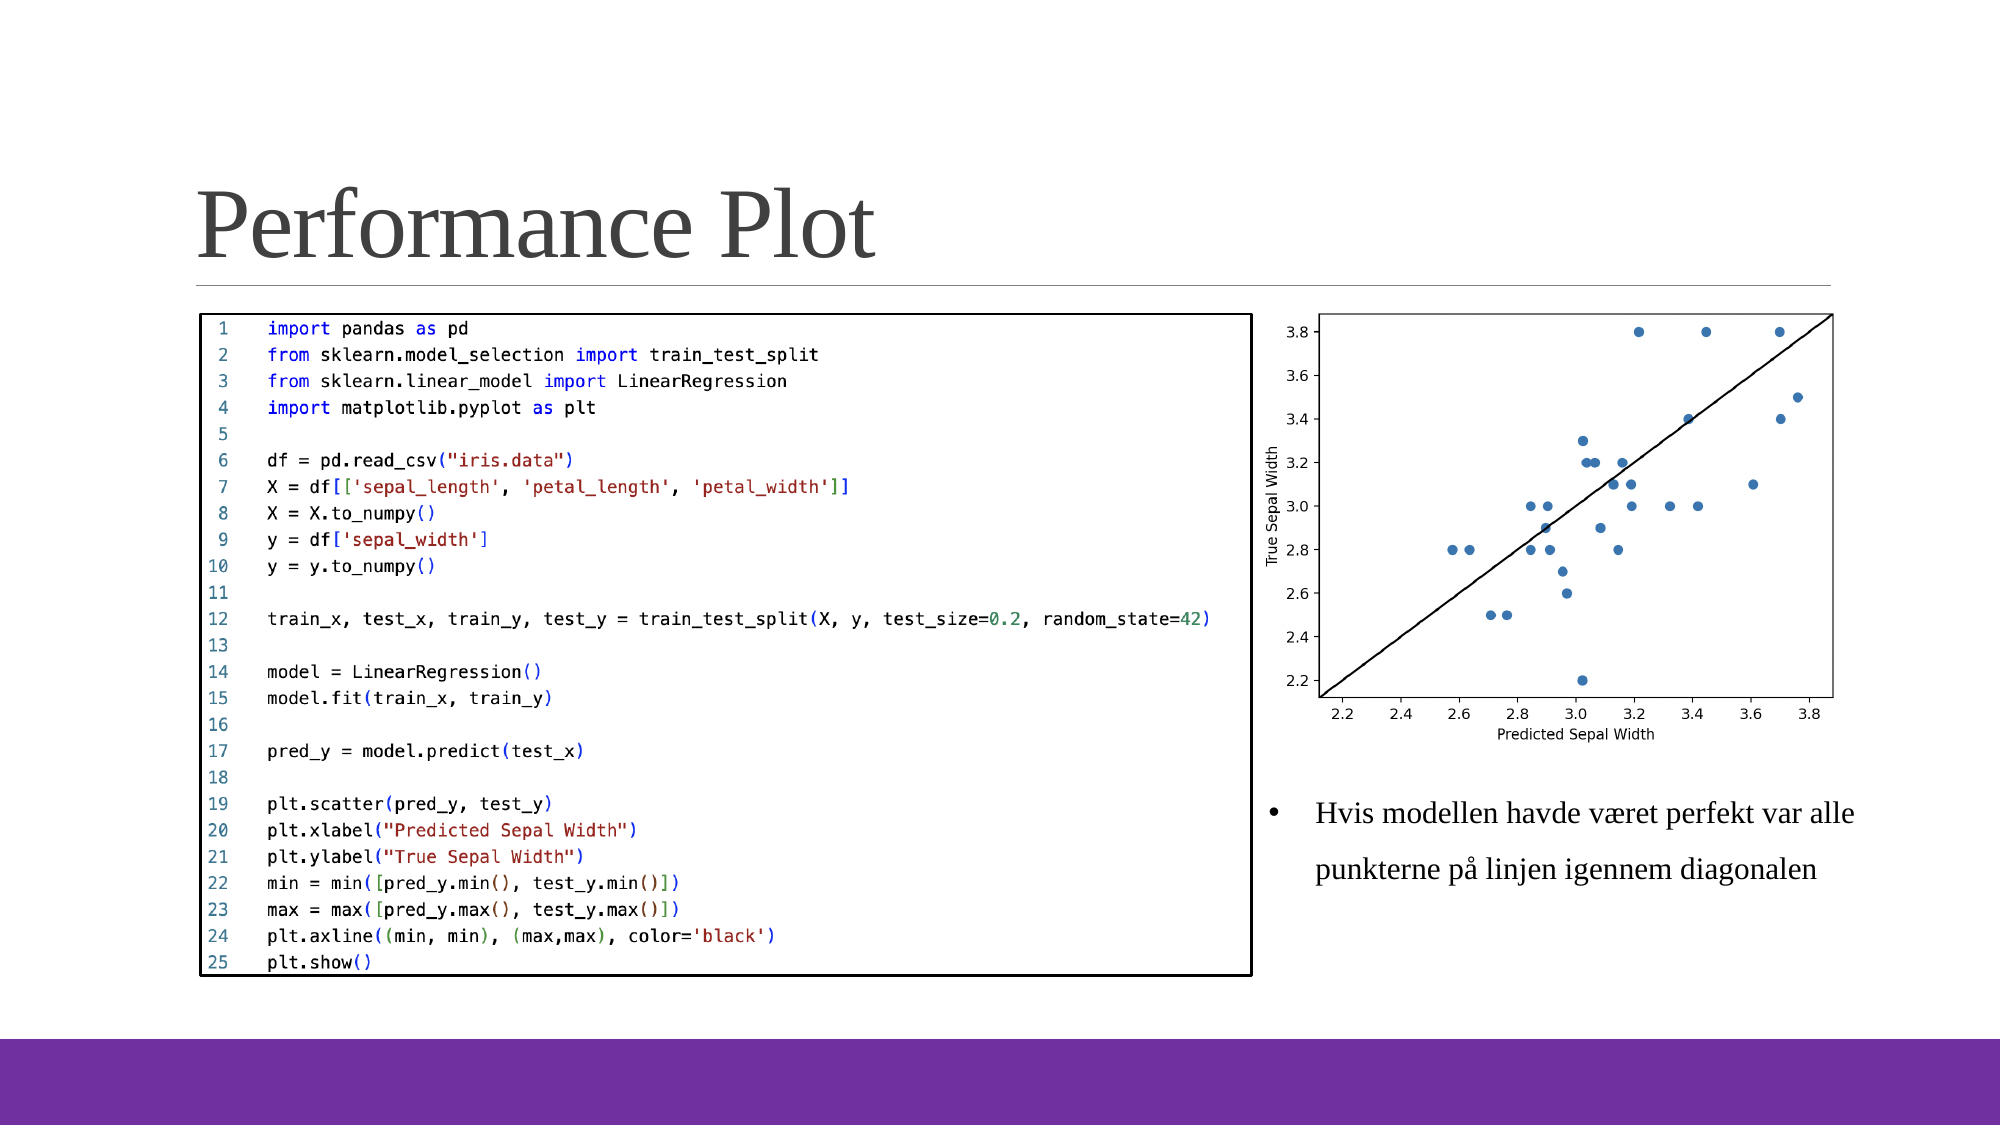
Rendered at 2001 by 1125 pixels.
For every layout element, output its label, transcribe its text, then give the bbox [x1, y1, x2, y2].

picture [202, 314, 1216, 978]
picture [1260, 303, 1847, 748]
text_box [1221, 313, 1253, 977]
title Performance Plot [180, 47, 1830, 285]
text_box Hvis modellen havde været perfekt var alle punkterne på linjen igennem diagonalen [1253, 766, 1932, 894]
